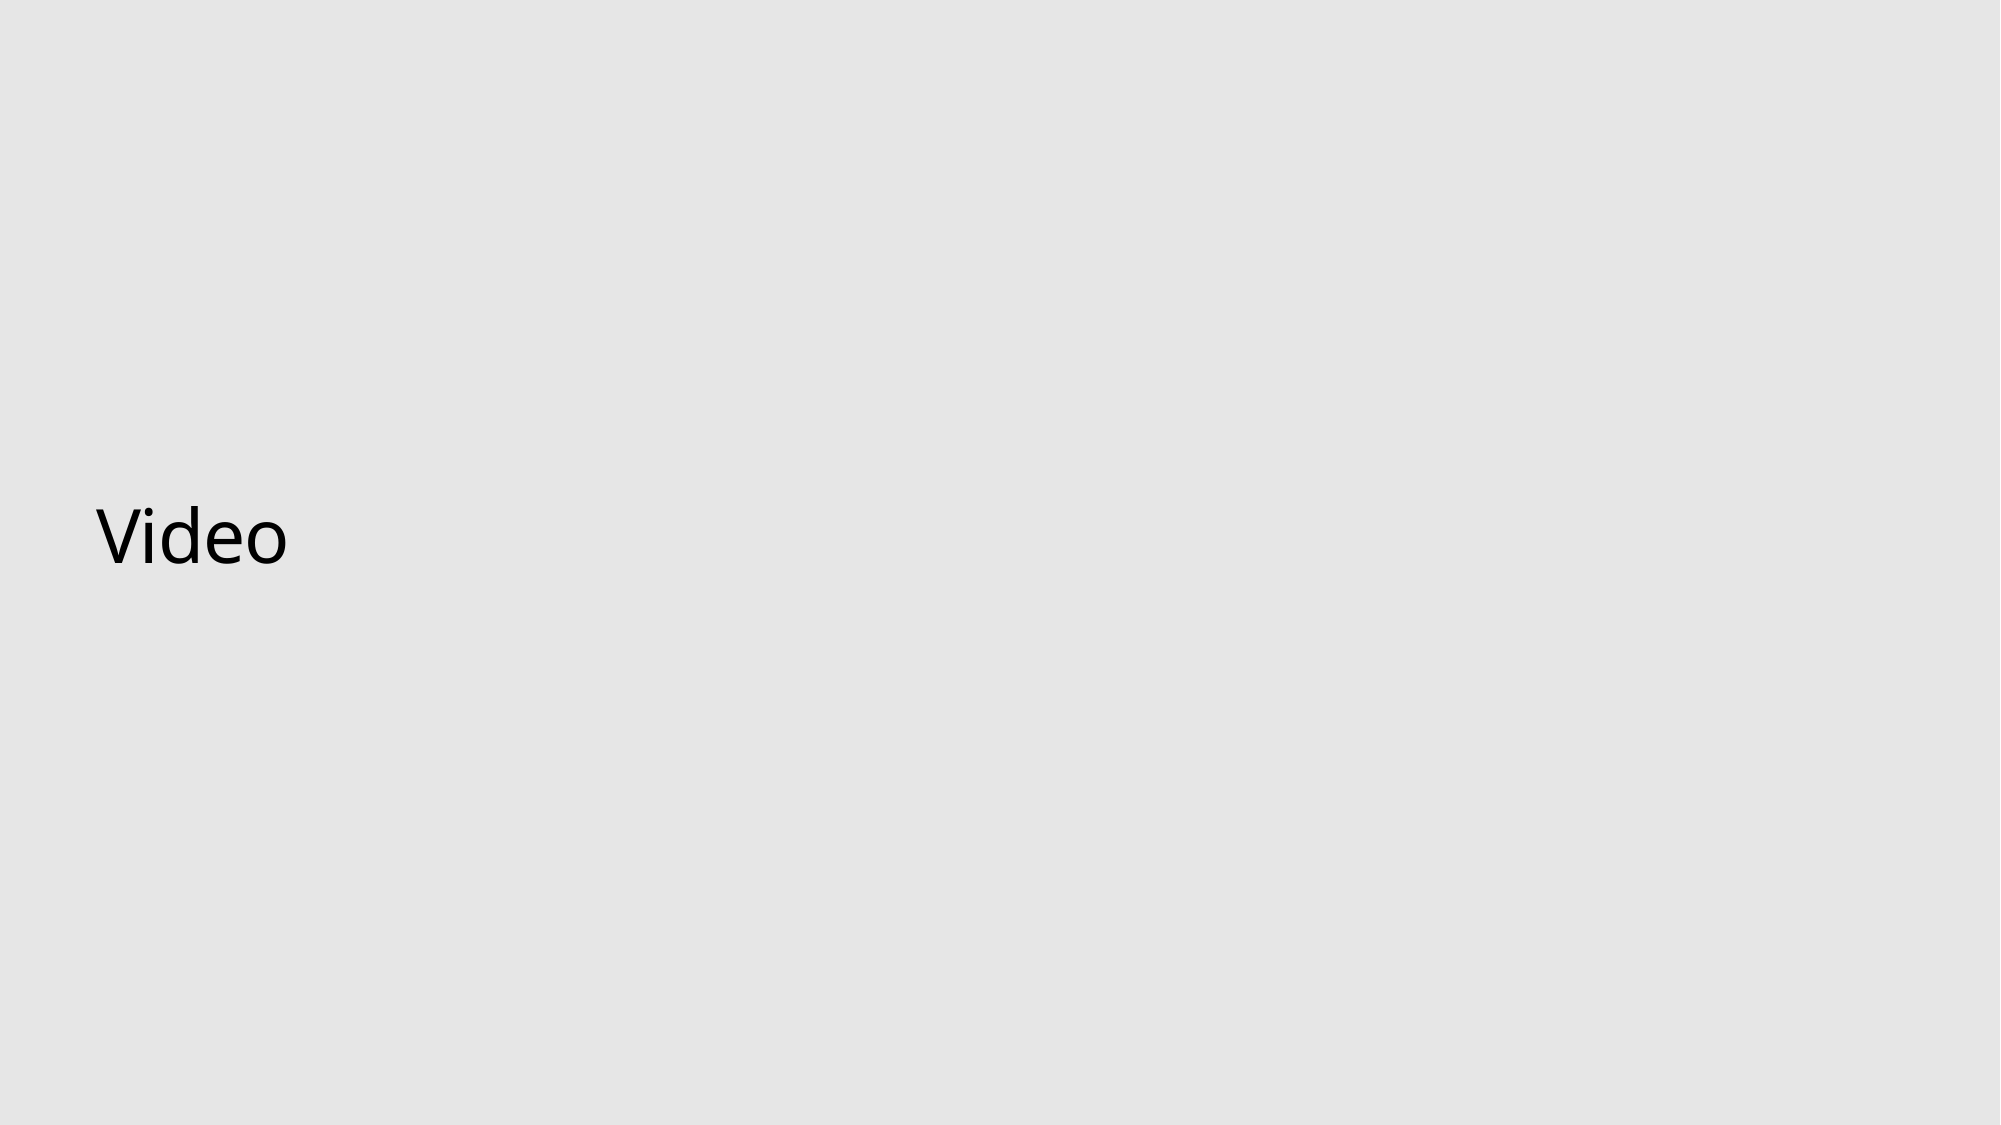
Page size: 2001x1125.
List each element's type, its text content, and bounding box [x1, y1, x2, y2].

title Video [96, 498, 1596, 580]
